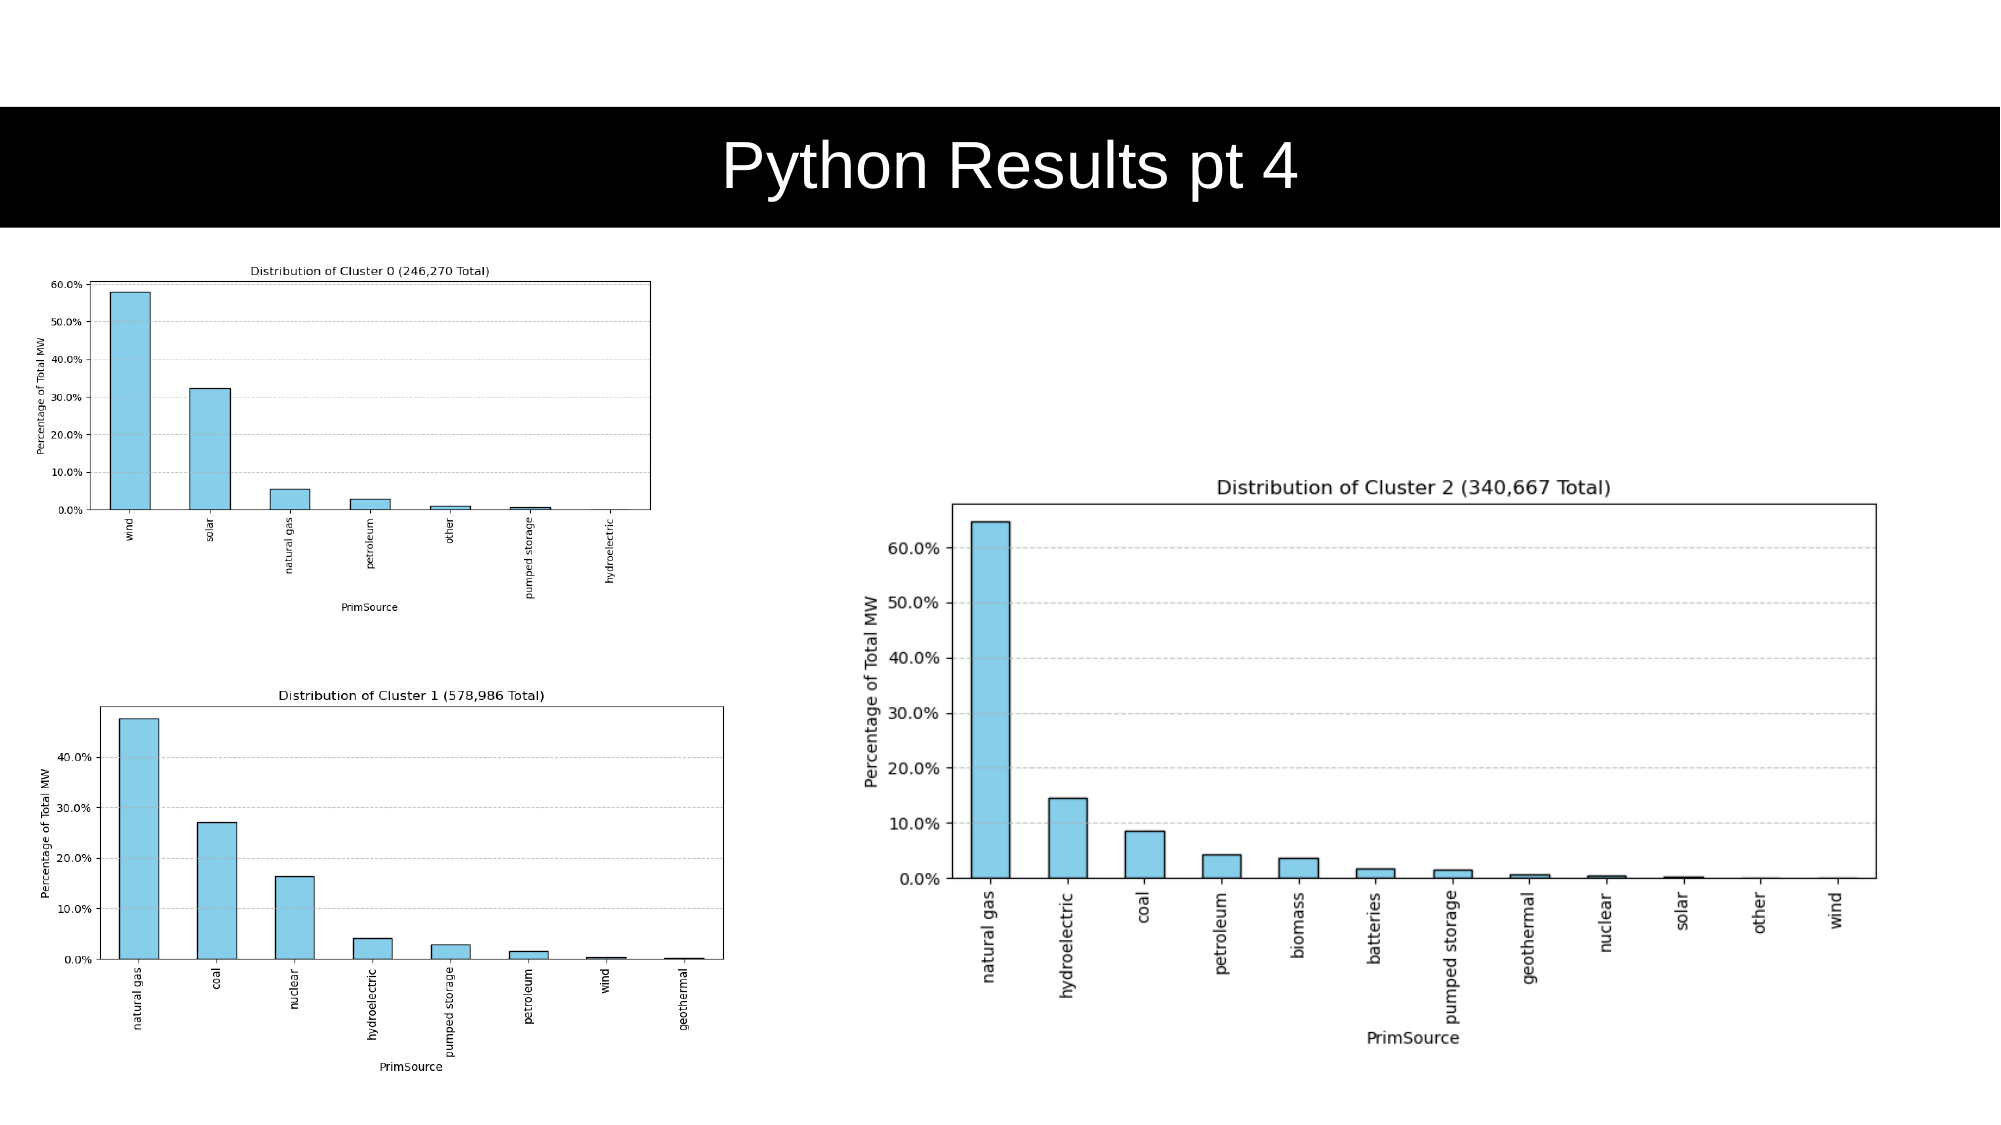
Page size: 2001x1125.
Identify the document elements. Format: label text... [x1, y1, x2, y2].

text_box [723, 105, 2000, 230]
title Python Results pt 4 [91, 105, 1931, 228]
text_box [0, 105, 91, 227]
picture [0, 228, 1995, 1125]
